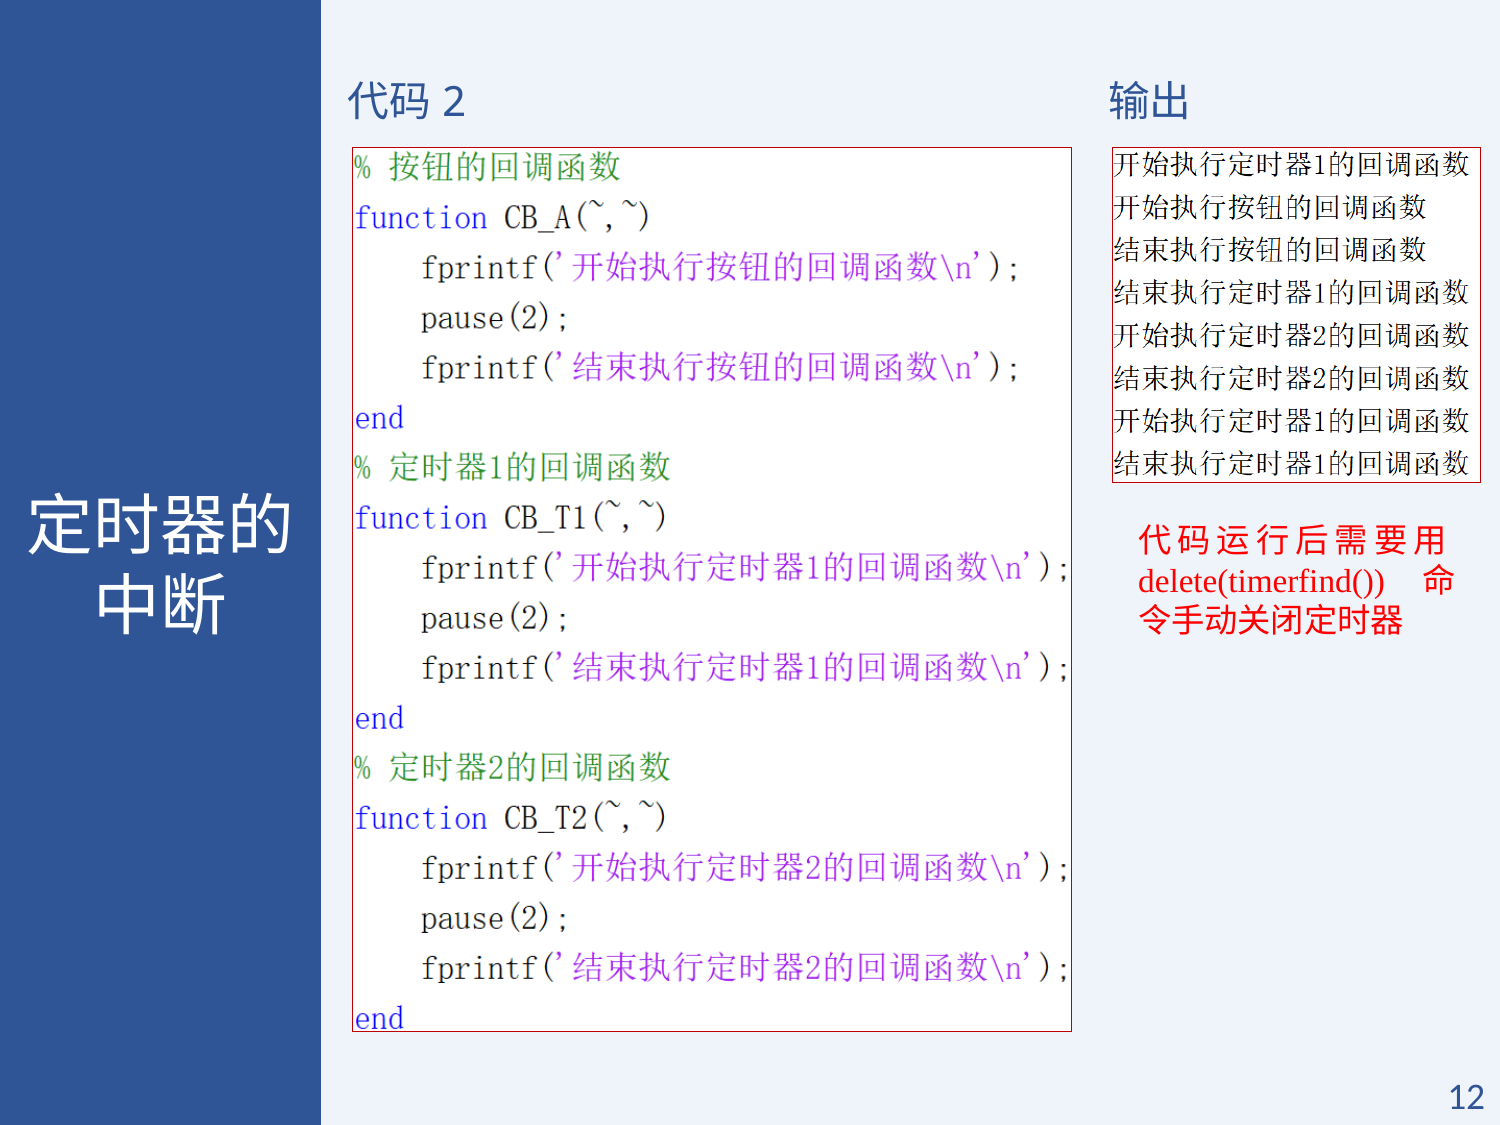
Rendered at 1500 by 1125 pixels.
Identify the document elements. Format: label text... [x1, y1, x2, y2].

text_box 代码2 [333, 67, 482, 133]
picture [1112, 147, 1481, 482]
text_box 输出 [1093, 67, 1243, 133]
text_box 代码运行后需要用delete(timerfind())命令手动关闭定时器 [1123, 511, 1470, 647]
list 定时器的中断 [7, 164, 314, 961]
picture [352, 147, 1072, 1032]
